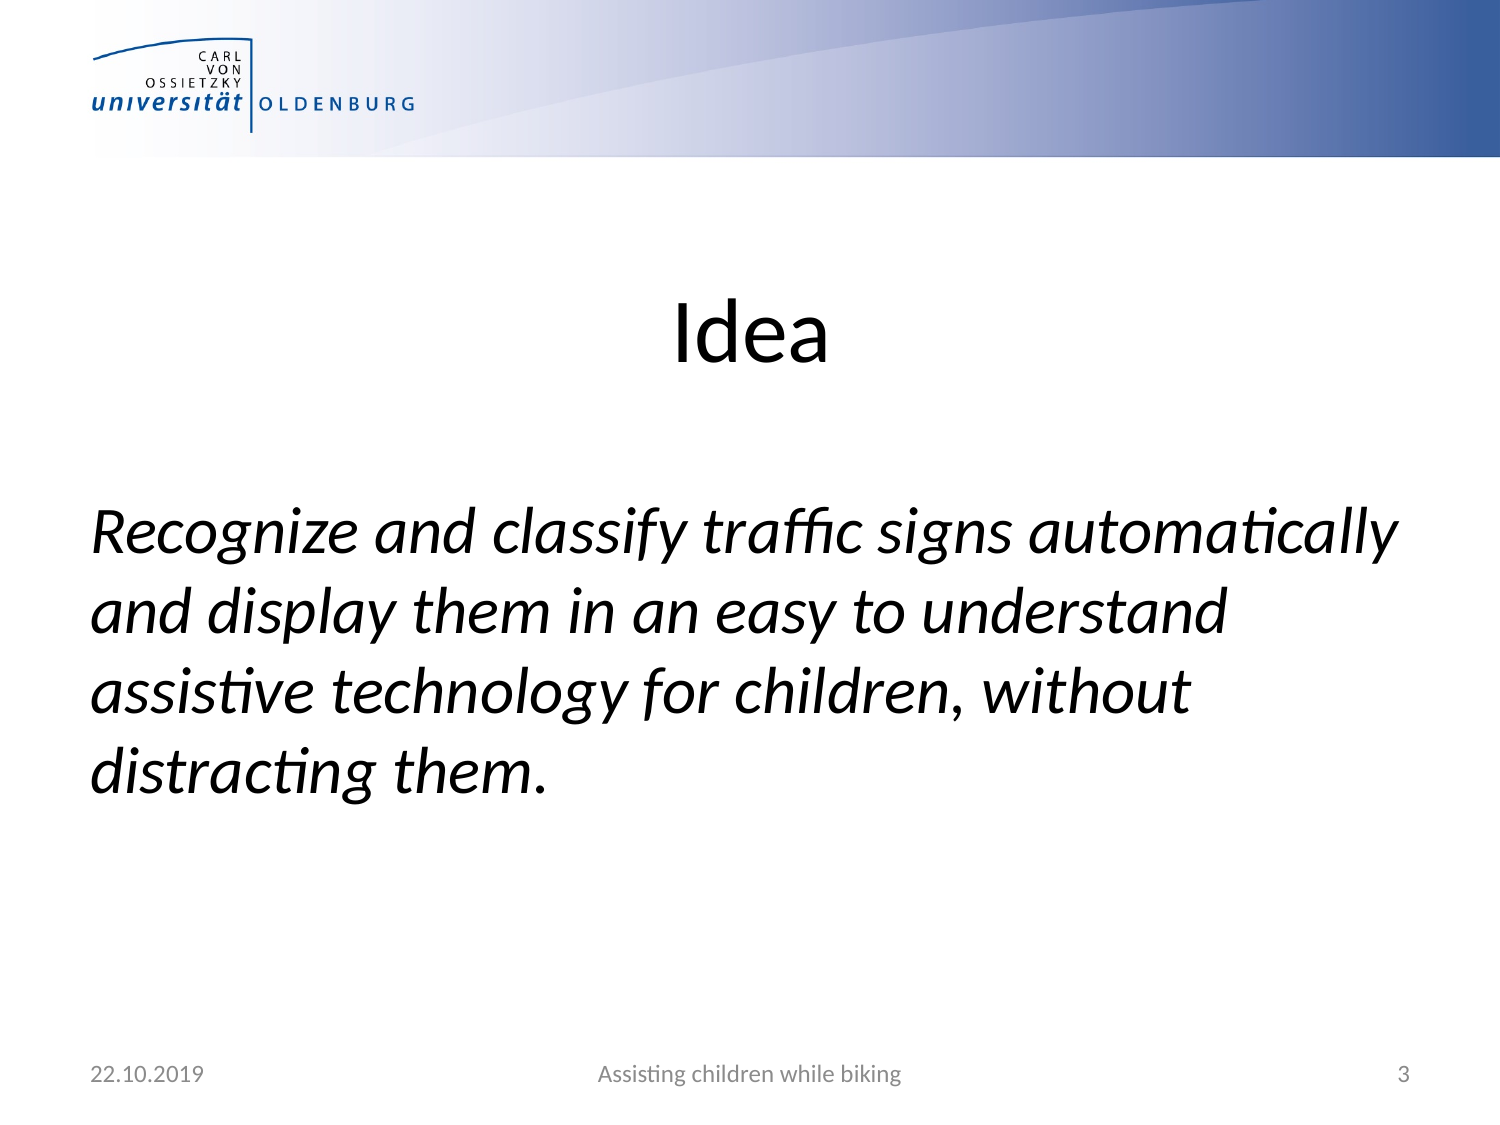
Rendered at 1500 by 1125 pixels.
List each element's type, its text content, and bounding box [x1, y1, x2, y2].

title Idea [76, 231, 1427, 420]
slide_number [75, 1042, 425, 1103]
list Recognize and classify traffic signs automatically and display them in an easy to understand assistive technology for children, without distracting them. [75, 479, 1425, 1005]
slide_number 3 [1074, 1042, 1425, 1103]
footer Assisting children while biking [512, 1042, 988, 1103]
picture [0, 0, 1500, 1125]
